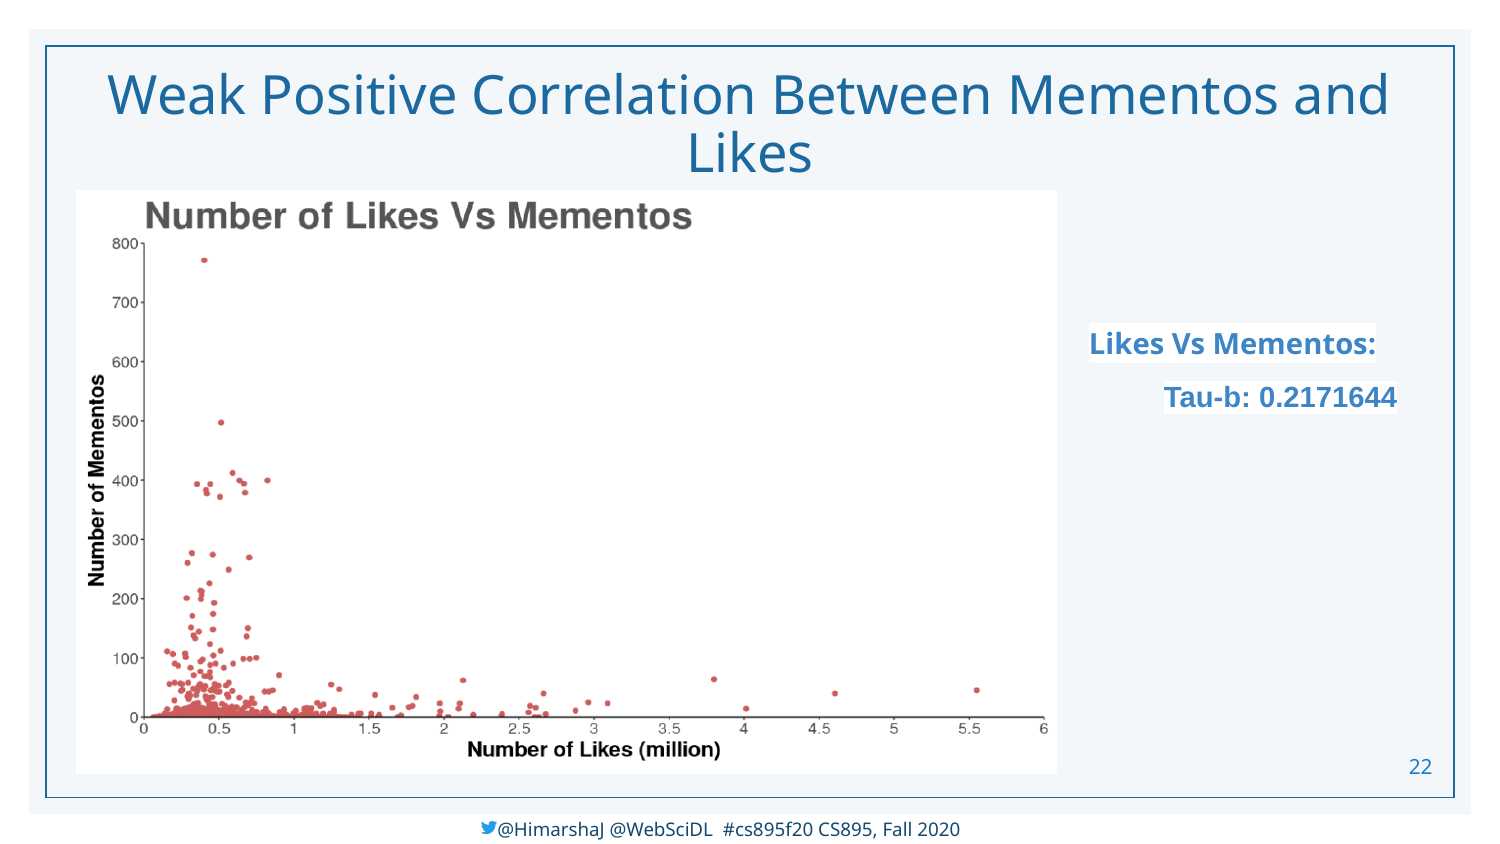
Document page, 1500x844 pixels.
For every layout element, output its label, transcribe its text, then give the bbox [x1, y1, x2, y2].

slide_number ‹#› [1309, 720, 1444, 788]
picture [76, 190, 1057, 775]
picture [481, 821, 497, 834]
title Weak Positive Correlation Between Mementos and Likes [56, 41, 1444, 211]
text_box Likes Vs Mementos: Tau-b: 0.2171644 [1074, 306, 1425, 439]
